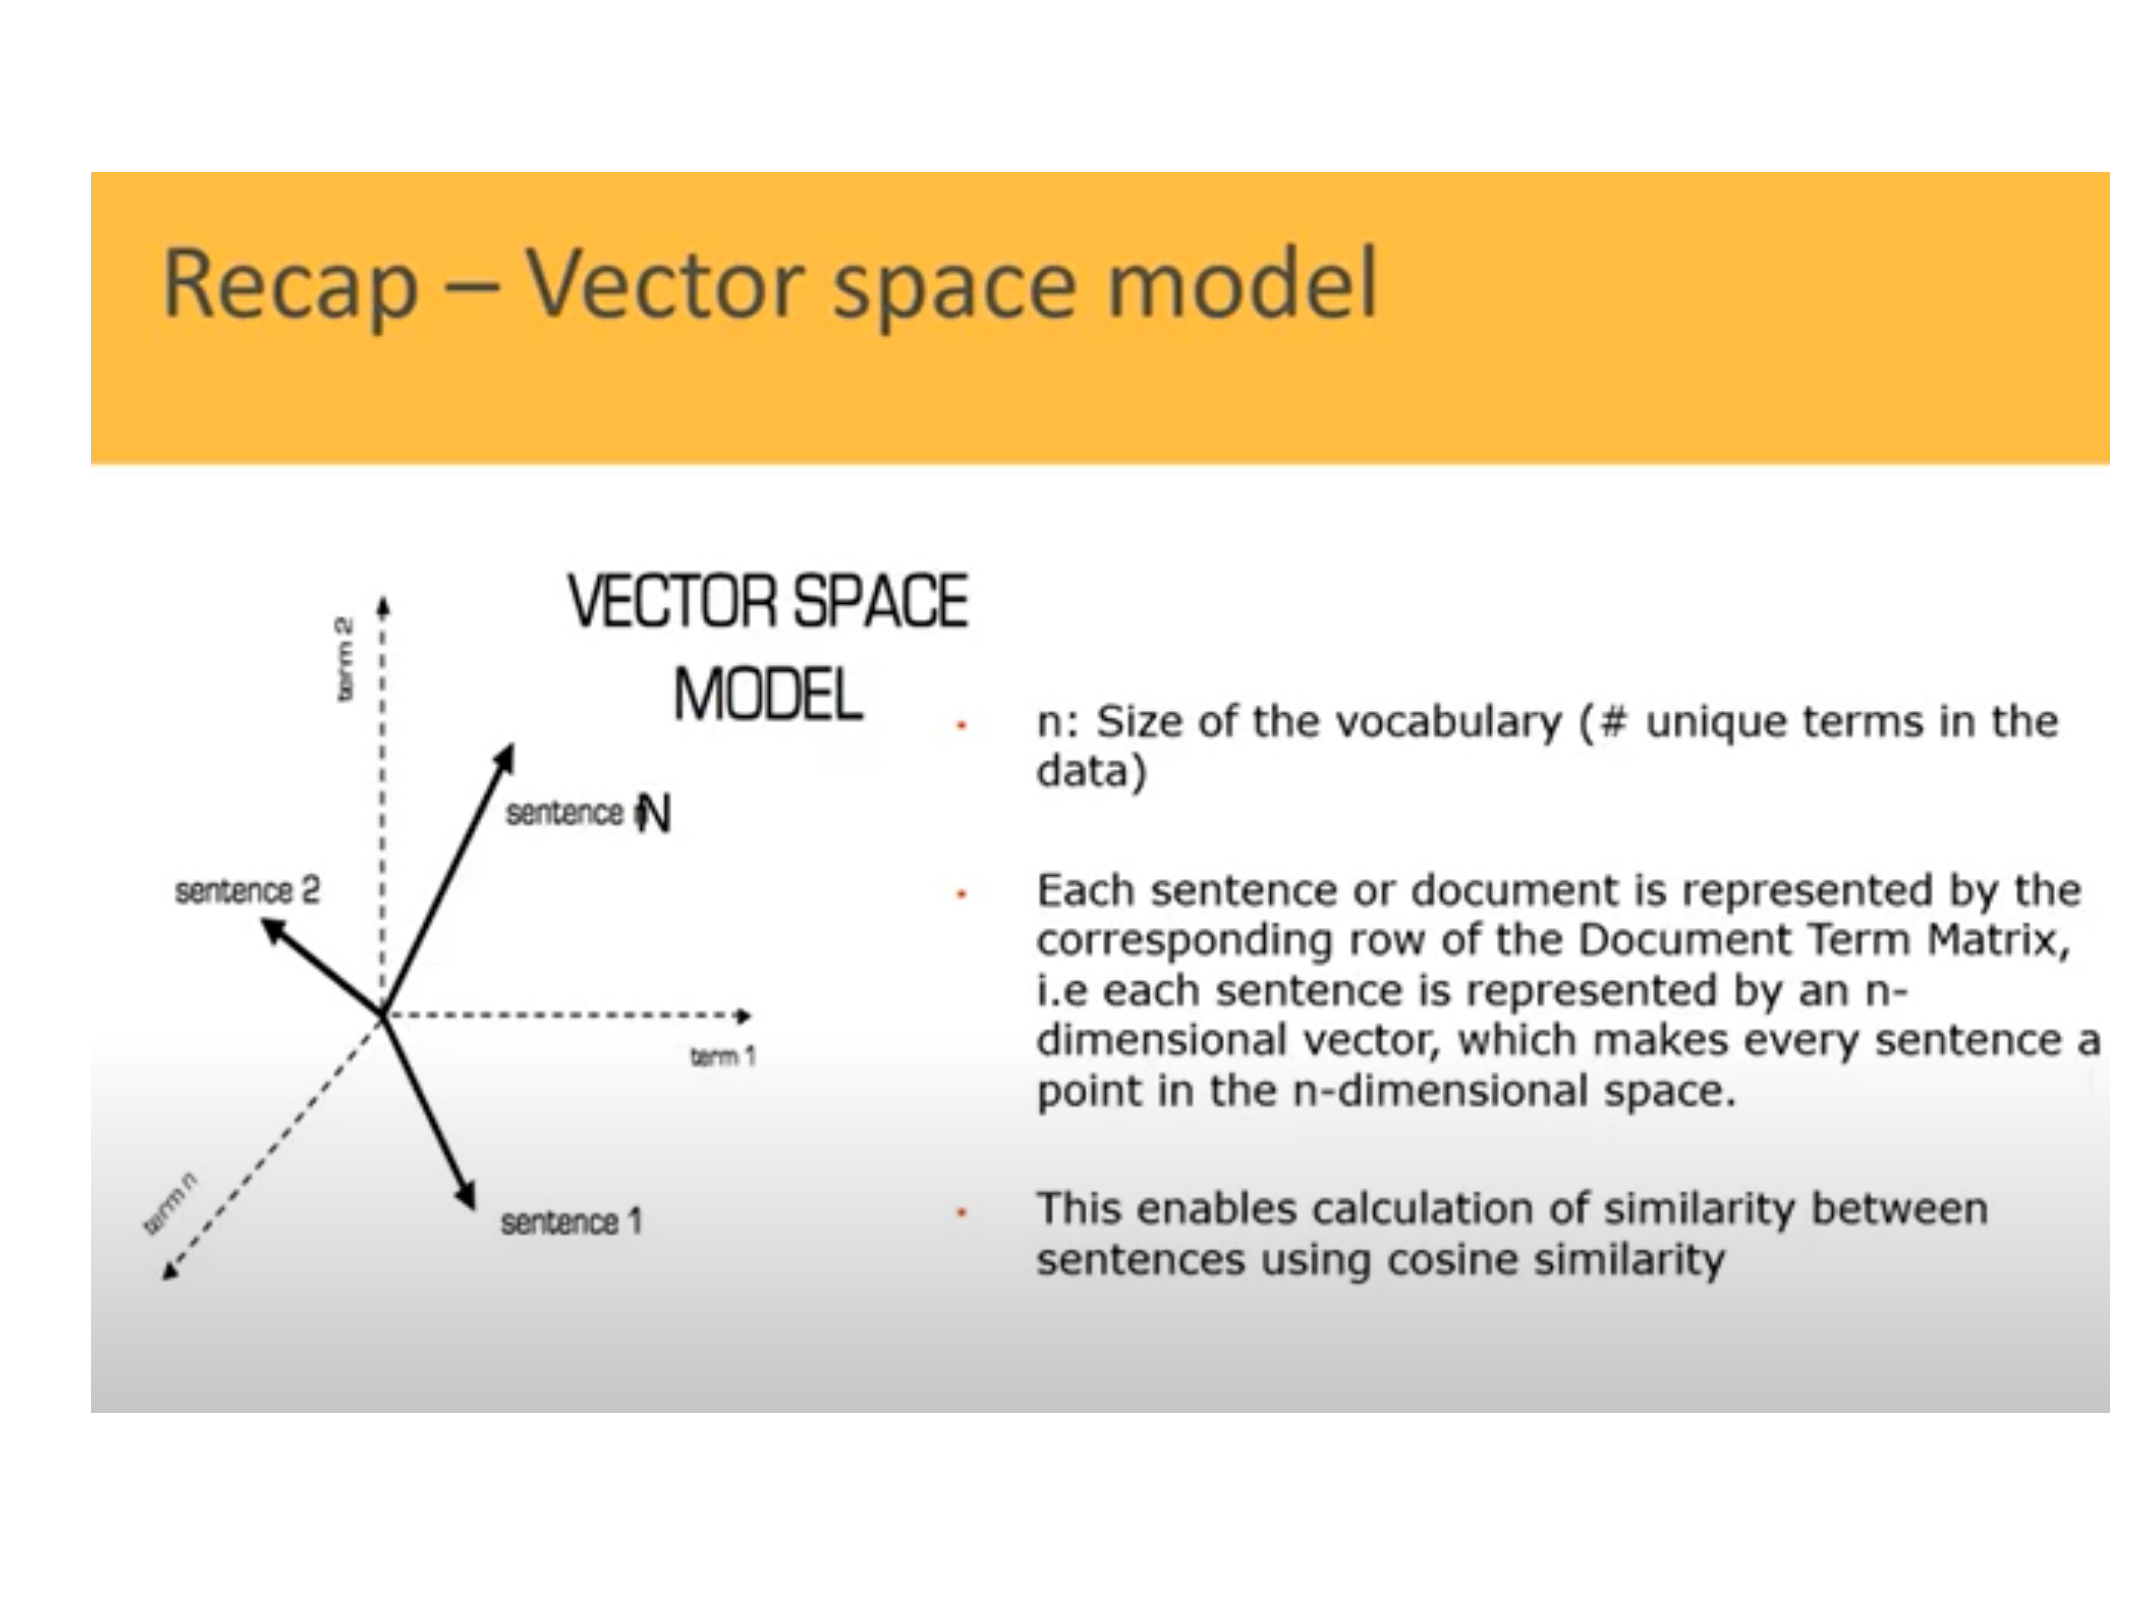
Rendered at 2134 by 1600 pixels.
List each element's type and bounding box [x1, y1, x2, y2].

picture [91, 172, 2111, 1413]
